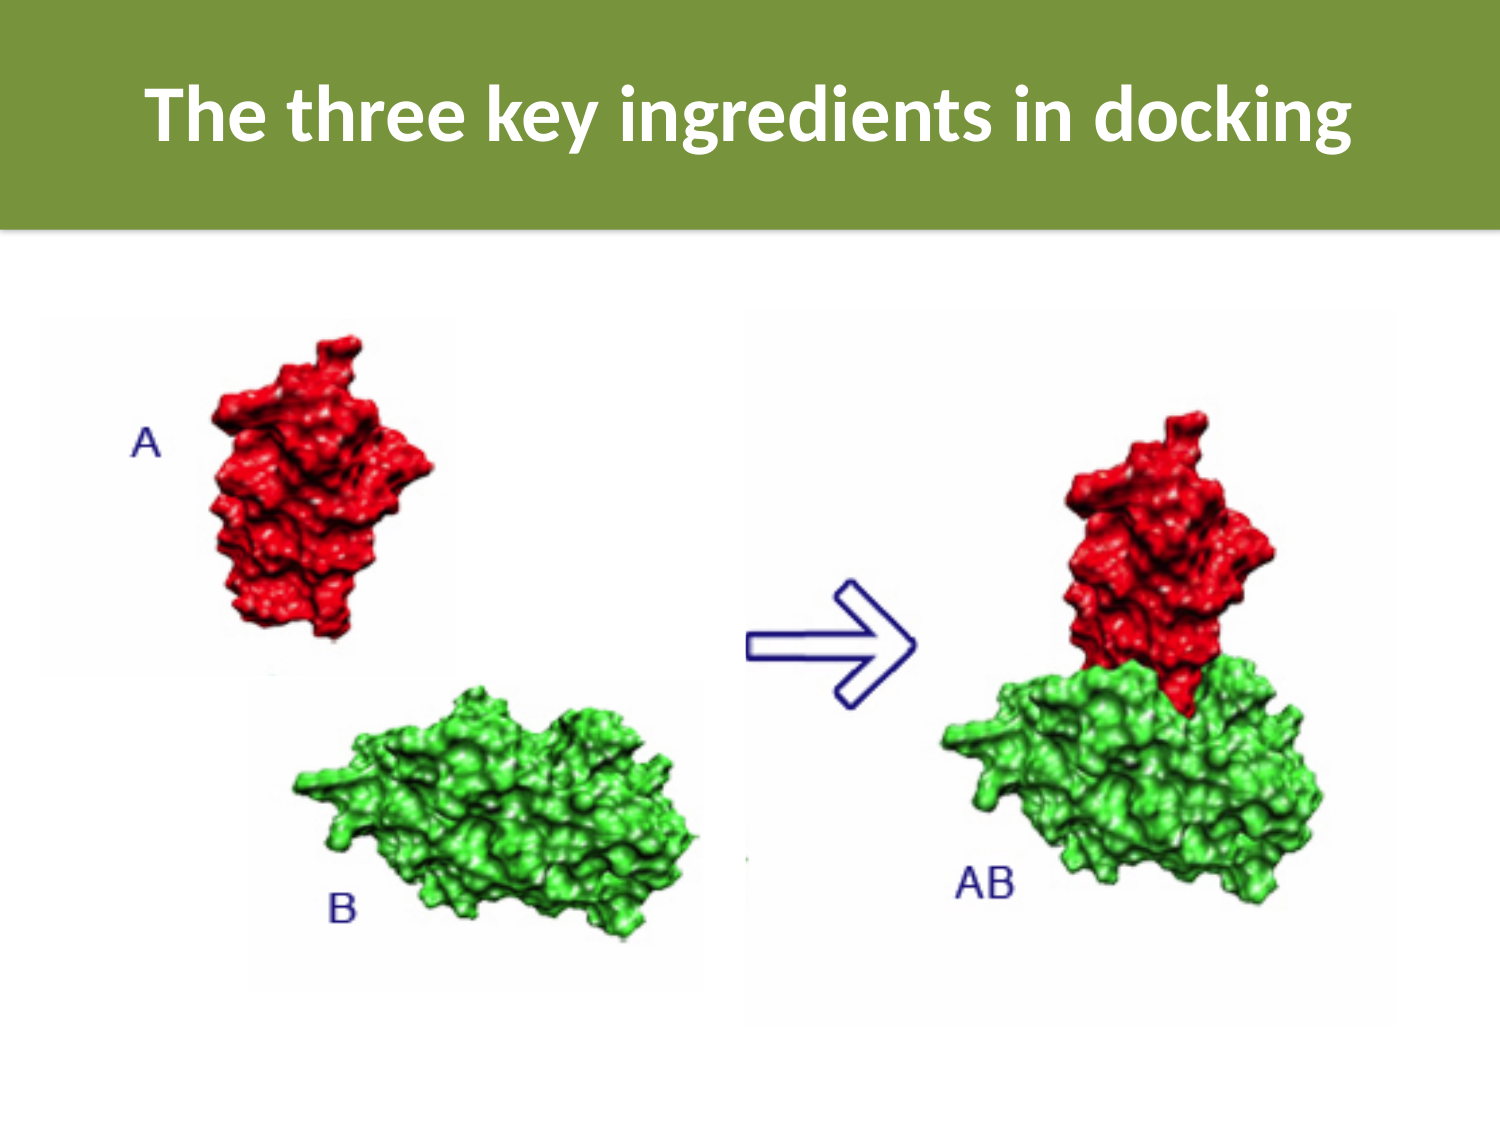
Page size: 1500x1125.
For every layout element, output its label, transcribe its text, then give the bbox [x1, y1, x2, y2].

text_box [0, 0, 1500, 230]
title The three key ingredients in docking [75, 15, 1425, 204]
picture [745, 309, 1396, 1026]
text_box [40, 317, 705, 992]
